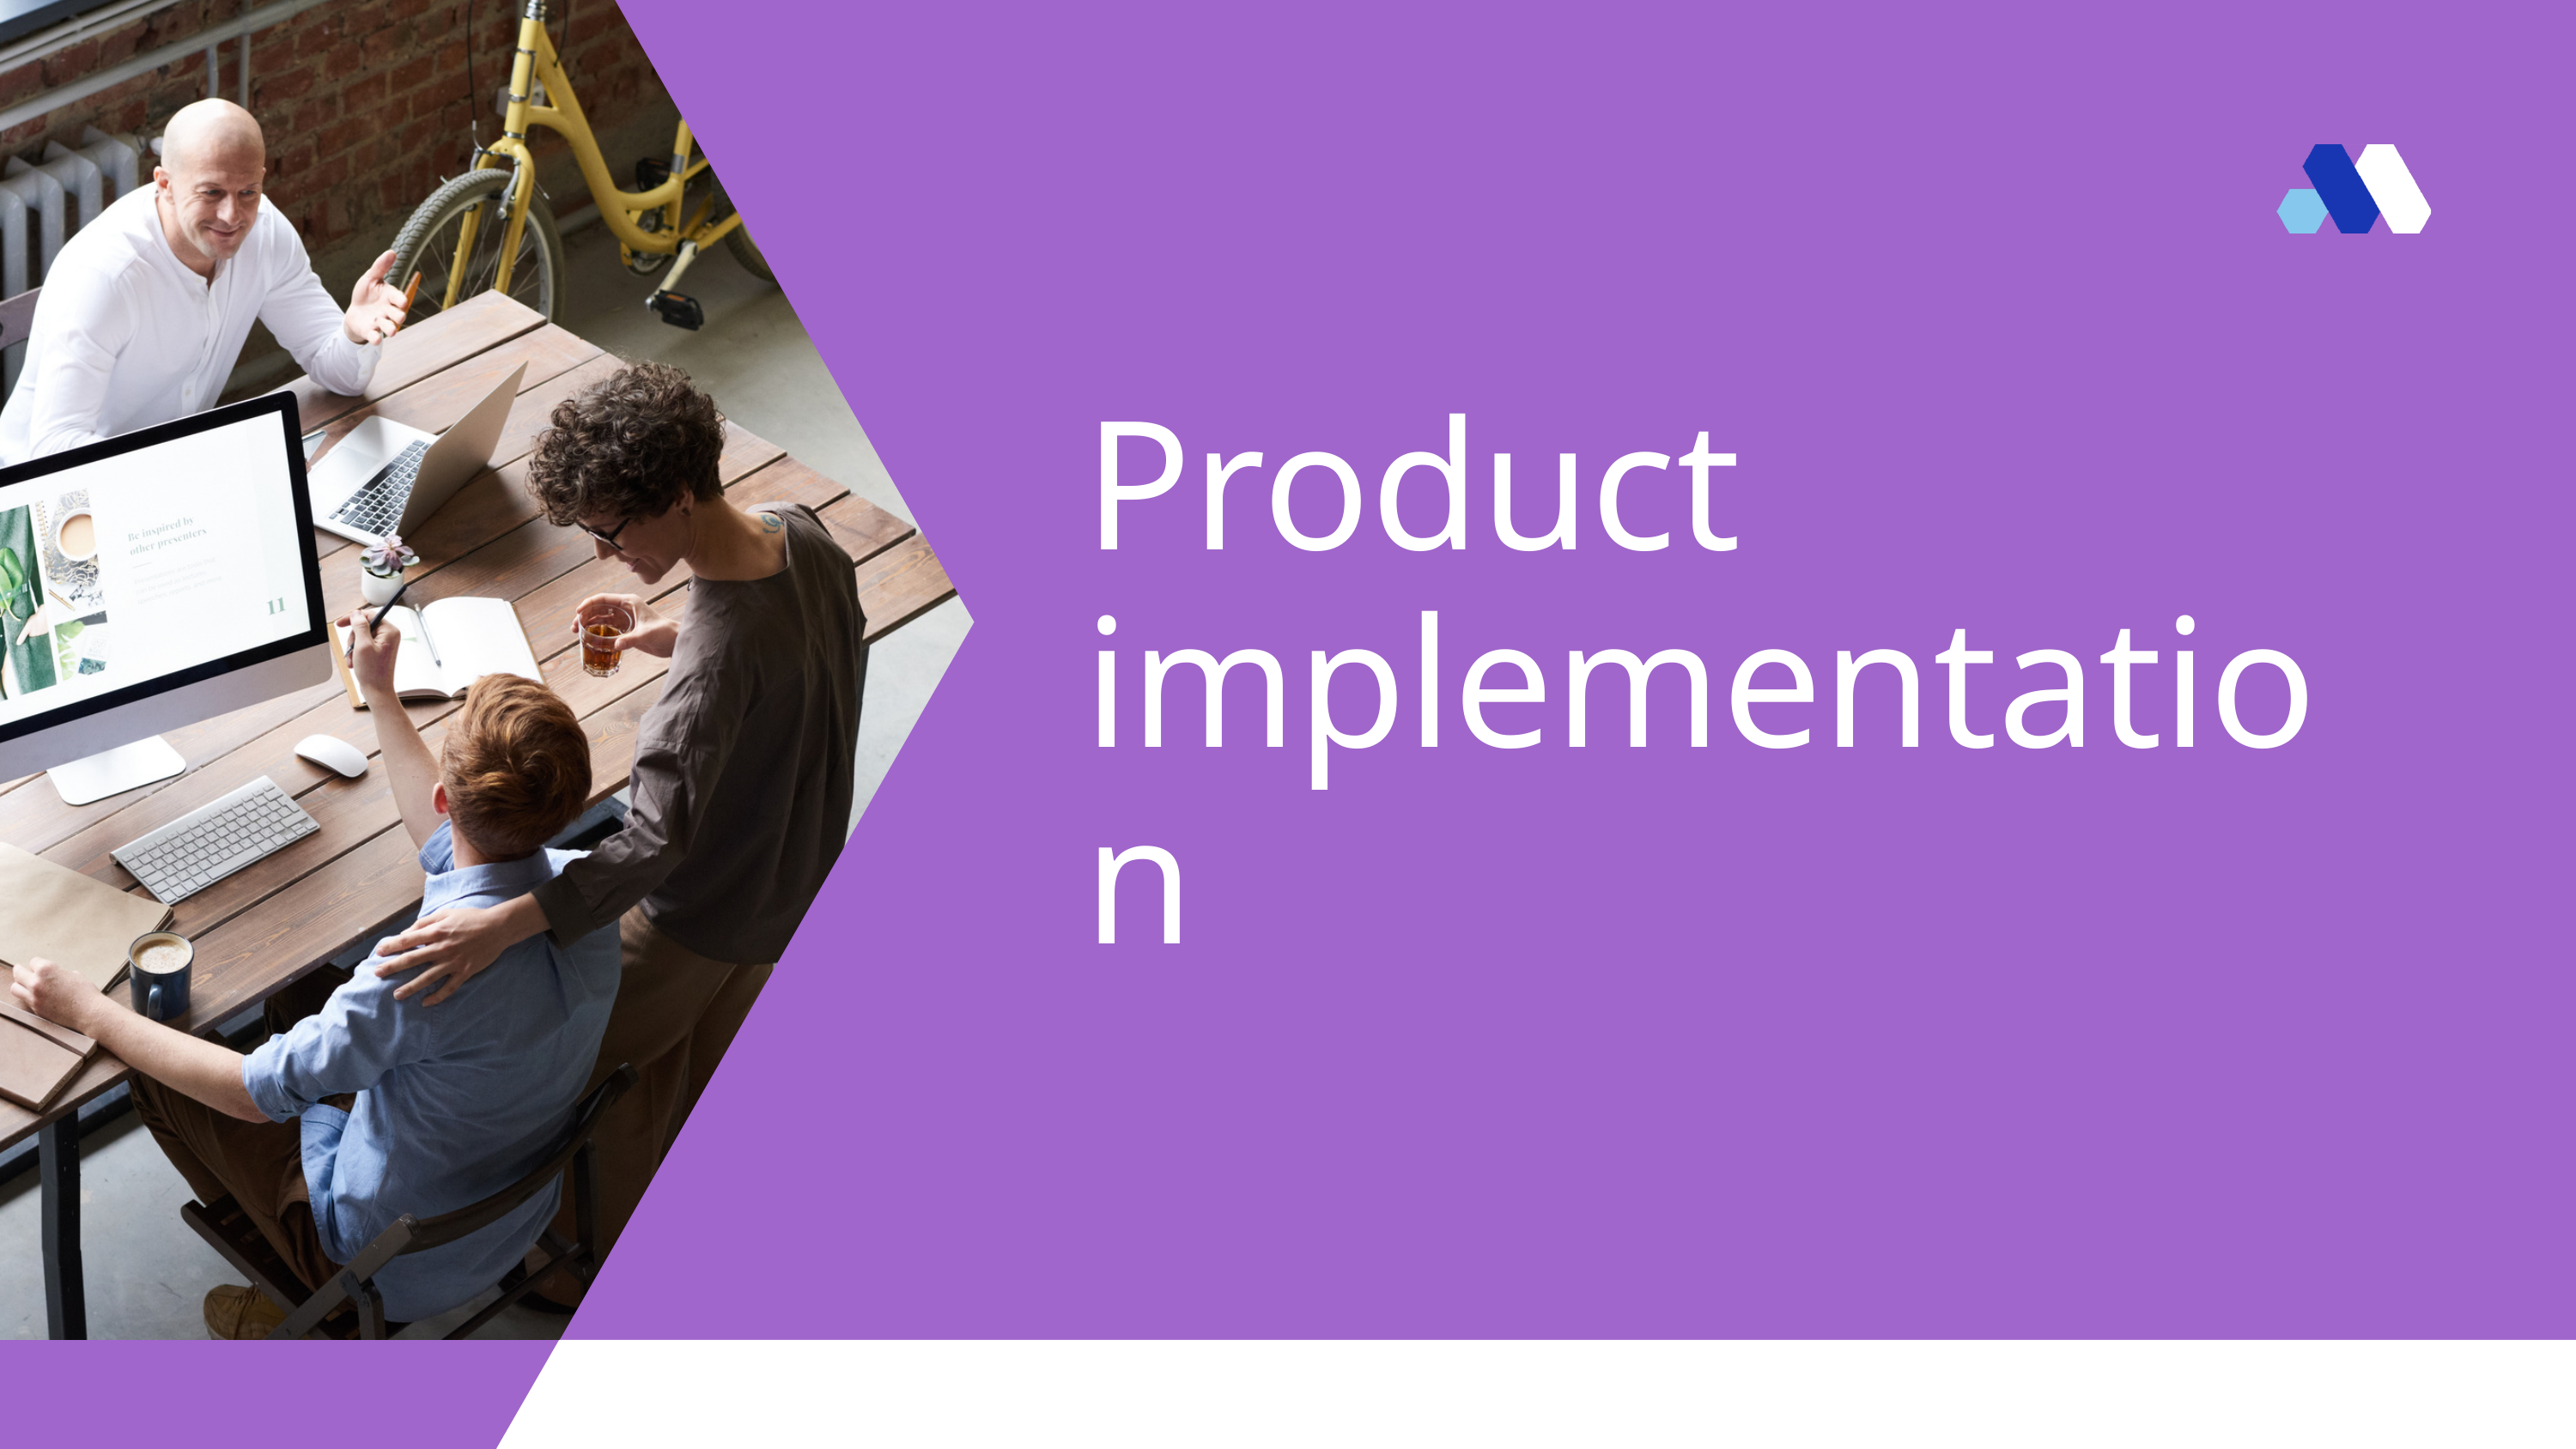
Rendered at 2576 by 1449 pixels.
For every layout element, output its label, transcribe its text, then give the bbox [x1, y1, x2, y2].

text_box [495, 1339, 2576, 1449]
text_box Product implementation [1084, 389, 2405, 979]
picture [2275, 144, 2432, 233]
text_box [0, 0, 975, 1341]
